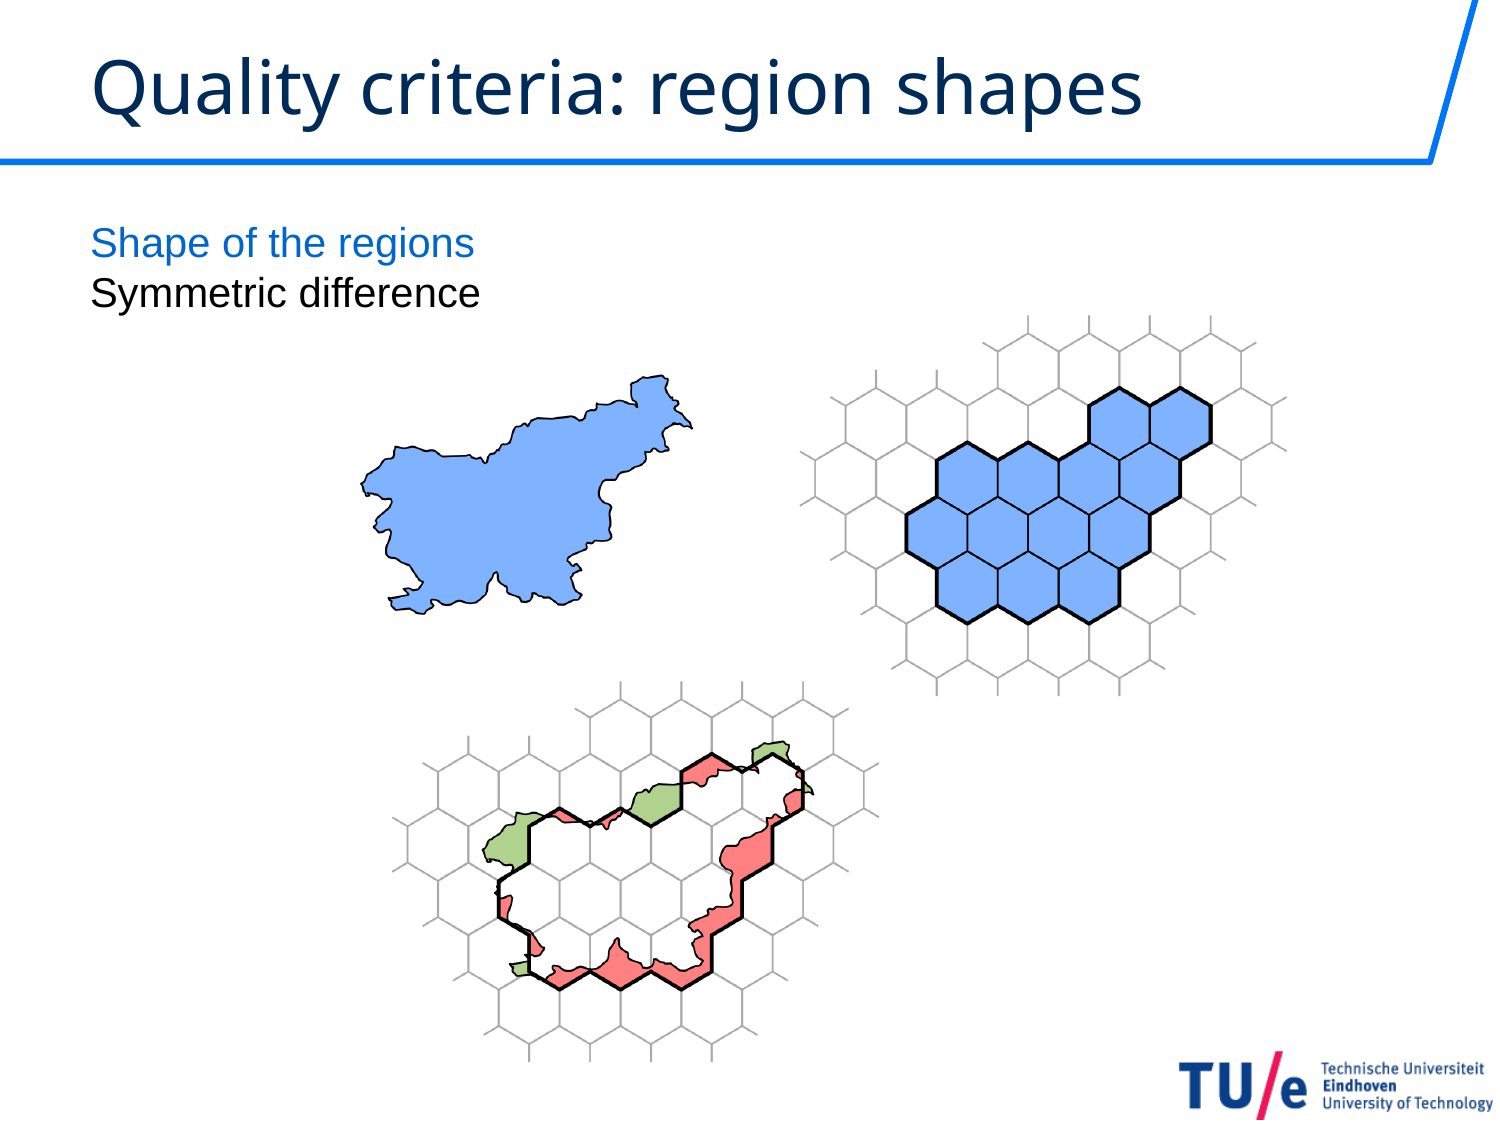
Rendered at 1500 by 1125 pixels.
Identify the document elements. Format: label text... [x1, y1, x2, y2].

picture [359, 314, 1312, 1063]
list Shape of the regions Symmetric difference [74, 207, 1414, 1036]
title Quality criteria: region shapes [74, 30, 1468, 138]
picture [1179, 1051, 1493, 1120]
